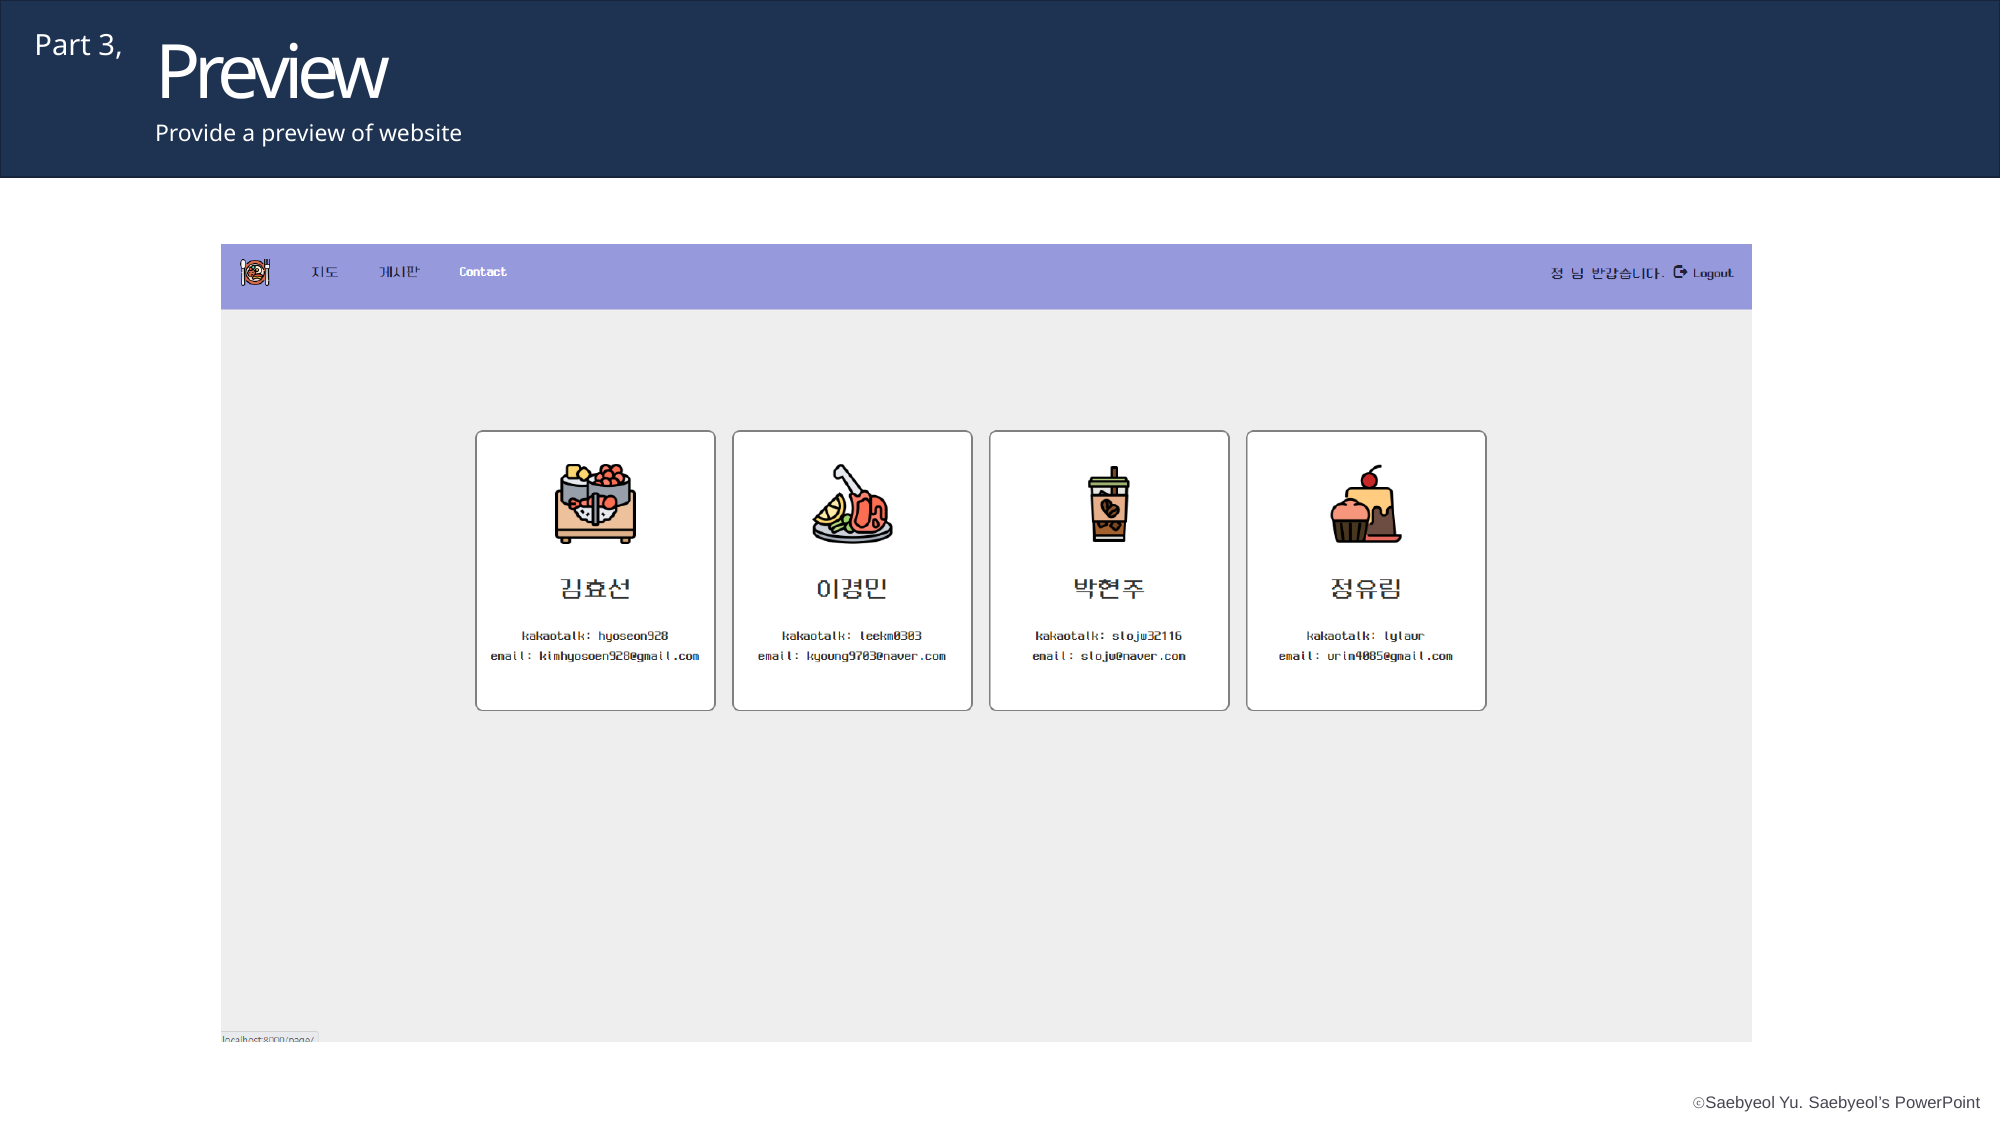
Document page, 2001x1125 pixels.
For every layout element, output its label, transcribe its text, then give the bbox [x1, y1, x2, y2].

text_box Part 3, [19, 19, 146, 69]
text_box Provide a preview of website [140, 110, 478, 154]
text_box [0, 0, 2000, 178]
picture [221, 244, 1752, 1042]
text_box Preview [140, 16, 406, 110]
